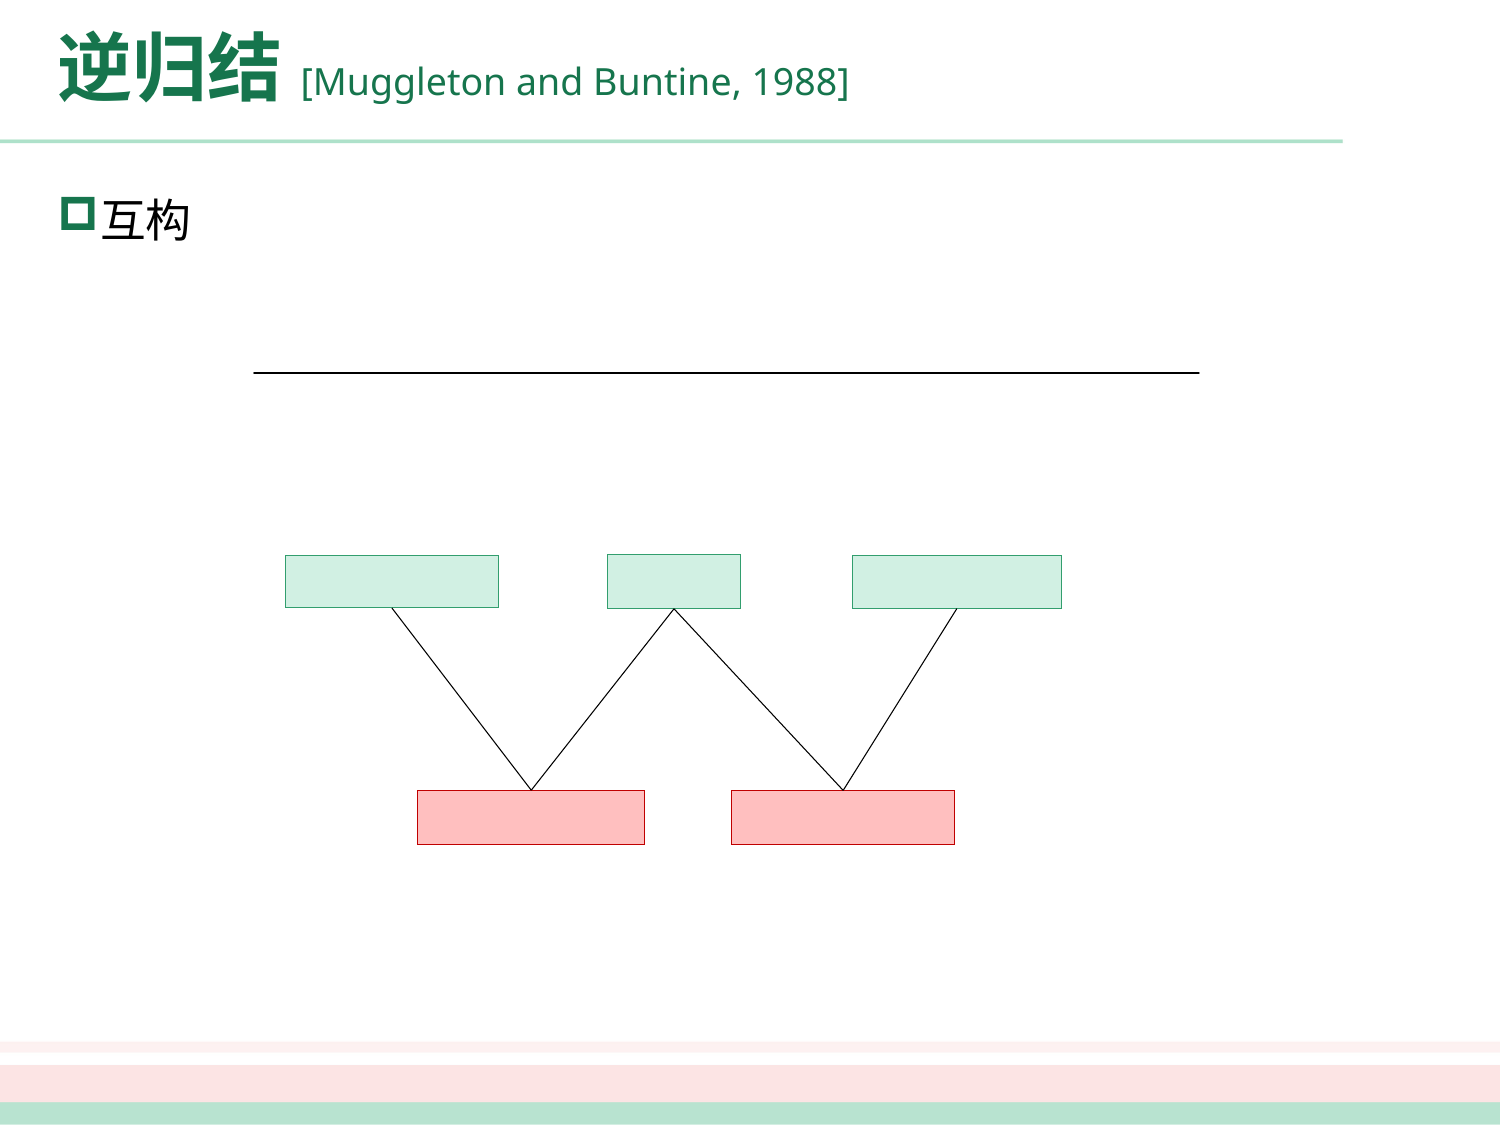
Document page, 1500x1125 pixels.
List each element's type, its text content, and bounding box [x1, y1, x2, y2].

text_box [285, 554, 1062, 845]
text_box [249, 297, 1203, 441]
title 逆归结[Muggleton and Buntine, 1988] [42, 7, 1337, 135]
list 互构 [42, 190, 1457, 999]
picture [0, 0, 1500, 1125]
